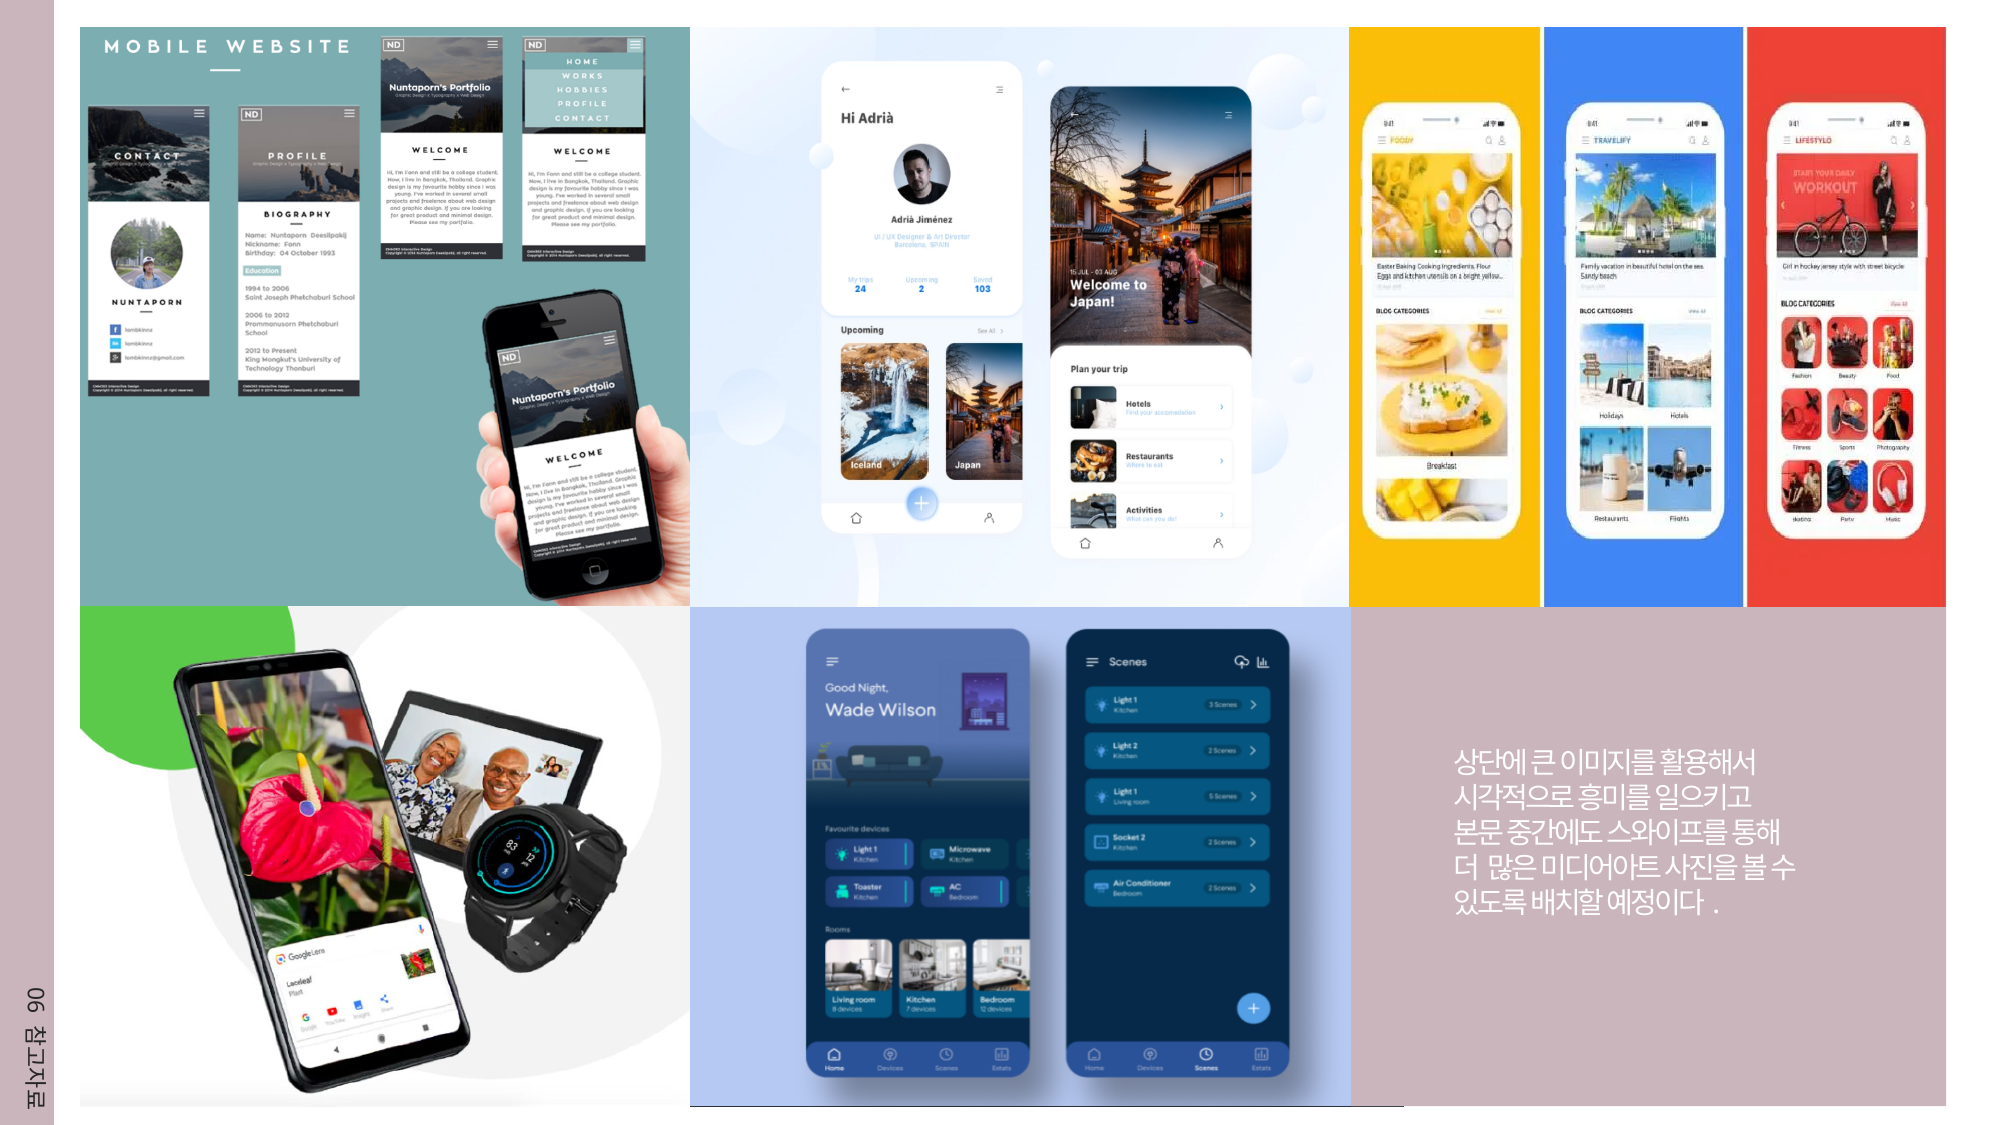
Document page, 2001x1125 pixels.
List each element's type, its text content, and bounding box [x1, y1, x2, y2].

text_box [1654, 1058, 2000, 1125]
text_box [1404, 607, 1947, 1107]
text_box [0, 0, 55, 972]
text_box 06 참고자료 [0, 972, 59, 1125]
picture [80, 27, 1947, 1107]
text_box 상단에 큰 이미지를 활용해서 시각적으로 흥미를 일으키고 본문 중간에도 스와이프를 통해 더 많은 미디어아트 사진을 볼 수 있도록 배치할 예정이다. [1438, 737, 1871, 927]
